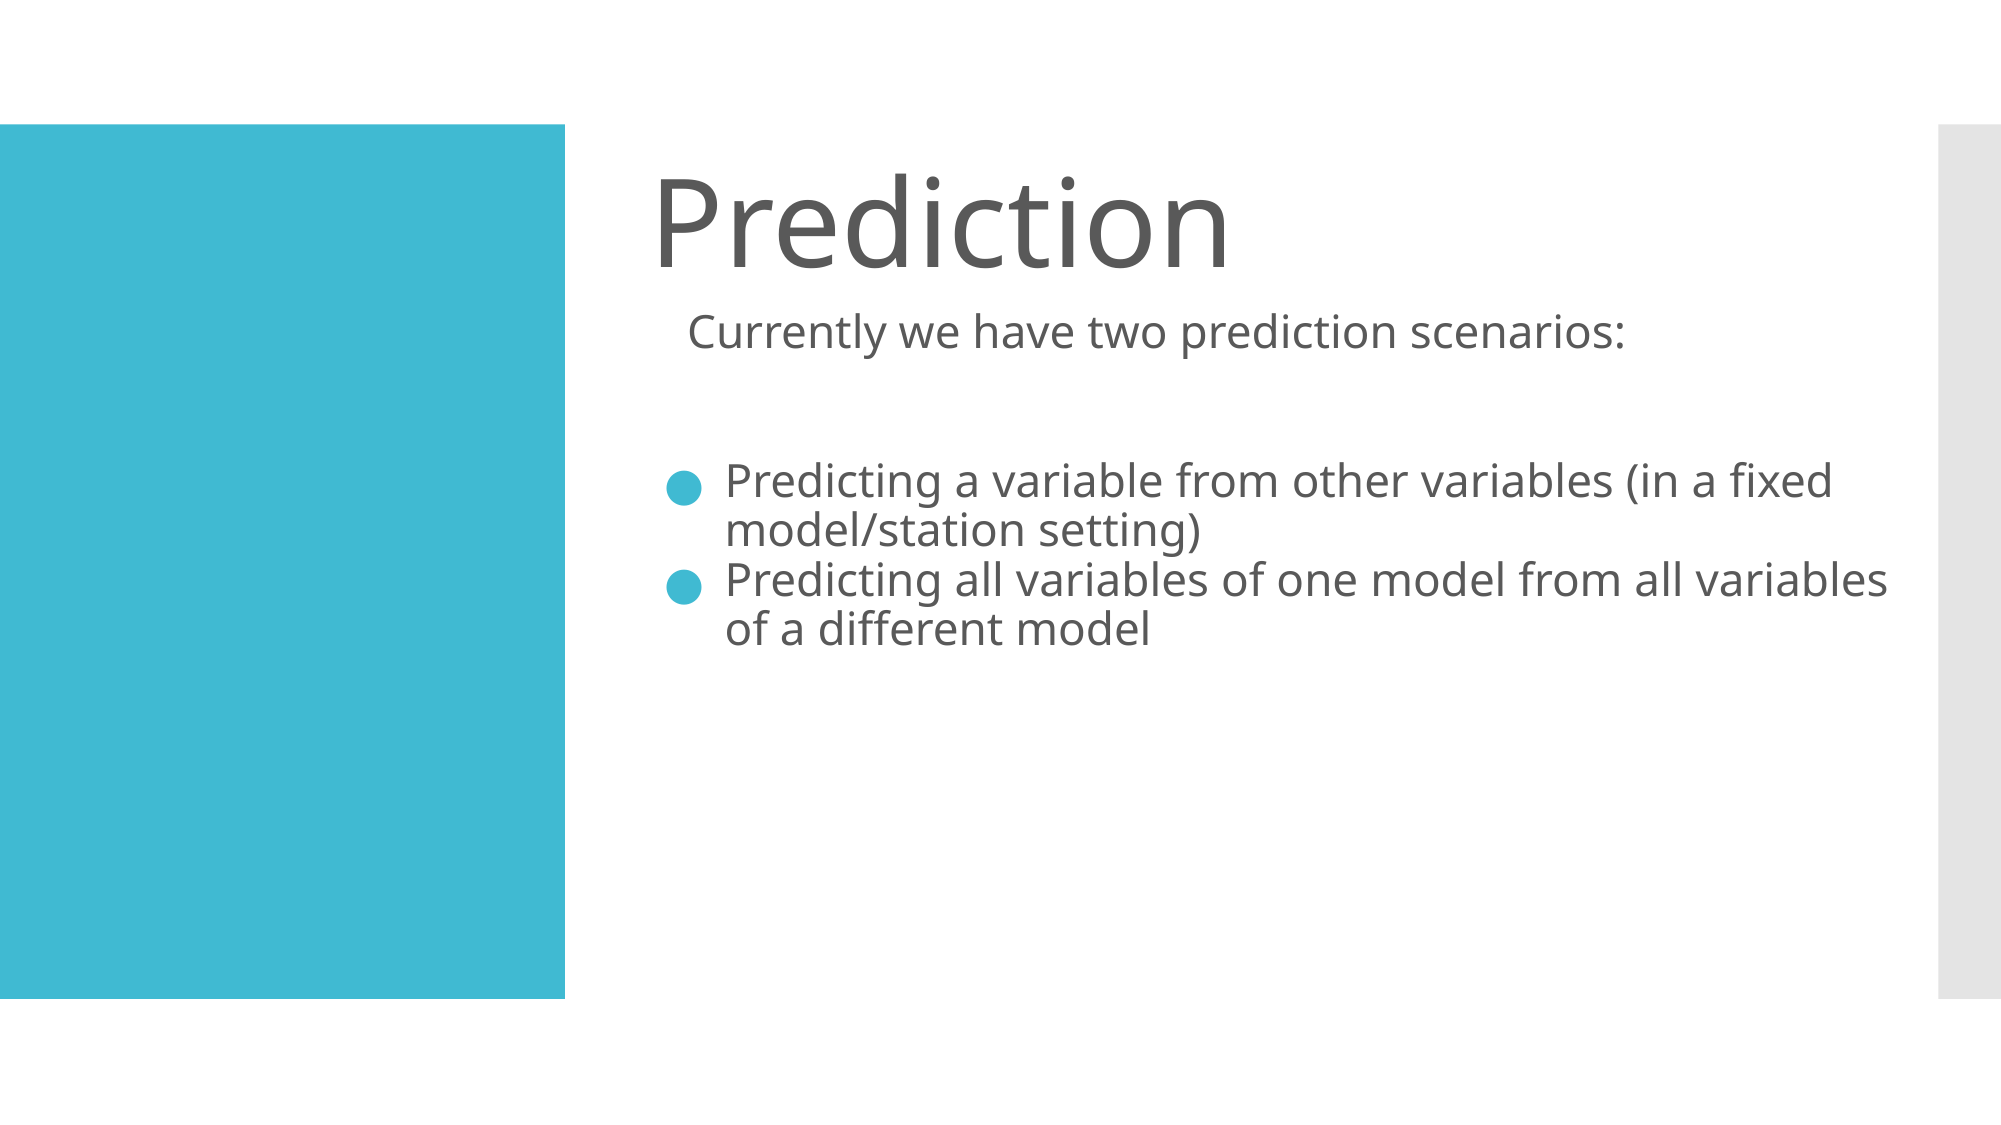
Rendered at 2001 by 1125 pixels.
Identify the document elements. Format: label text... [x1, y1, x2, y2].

title Prediction [634, 115, 1835, 301]
list Currently we have two prediction scenarios: Predicting a variable from other variables (in a fixed model/station setting) Predicting all variables of one model from all variables of a different model [634, 301, 1927, 910]
